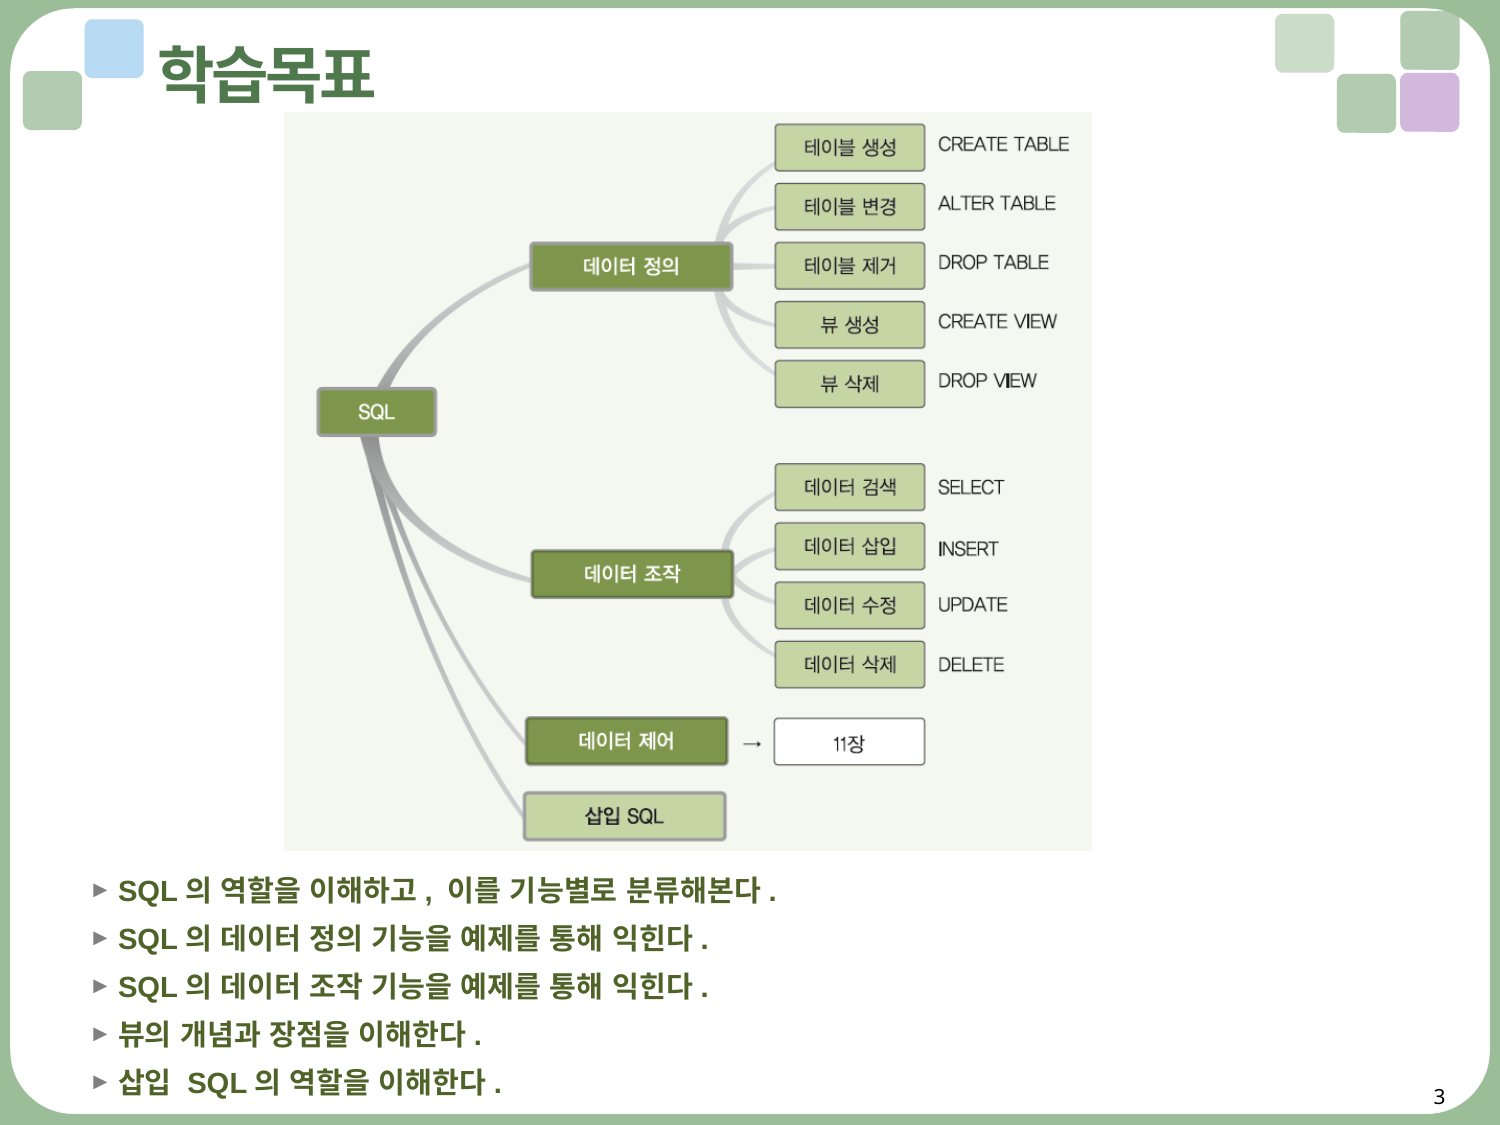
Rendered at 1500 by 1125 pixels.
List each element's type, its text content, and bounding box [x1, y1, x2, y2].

picture [0, 0, 1500, 1125]
list SQL의 역할을 이해하고, 이를 기능별로 분류해본다. SQL의 데이터 정의 기능을 예제를 통해 익힌다. SQL의 데이터 조작 기능을 예제를 통해 익힌다. 뷰의 개념과 장점을 이해한다. 삽입 SQL의 역할을 이해한다. [29, 857, 1459, 1109]
title 학습목표 [142, 25, 1459, 123]
